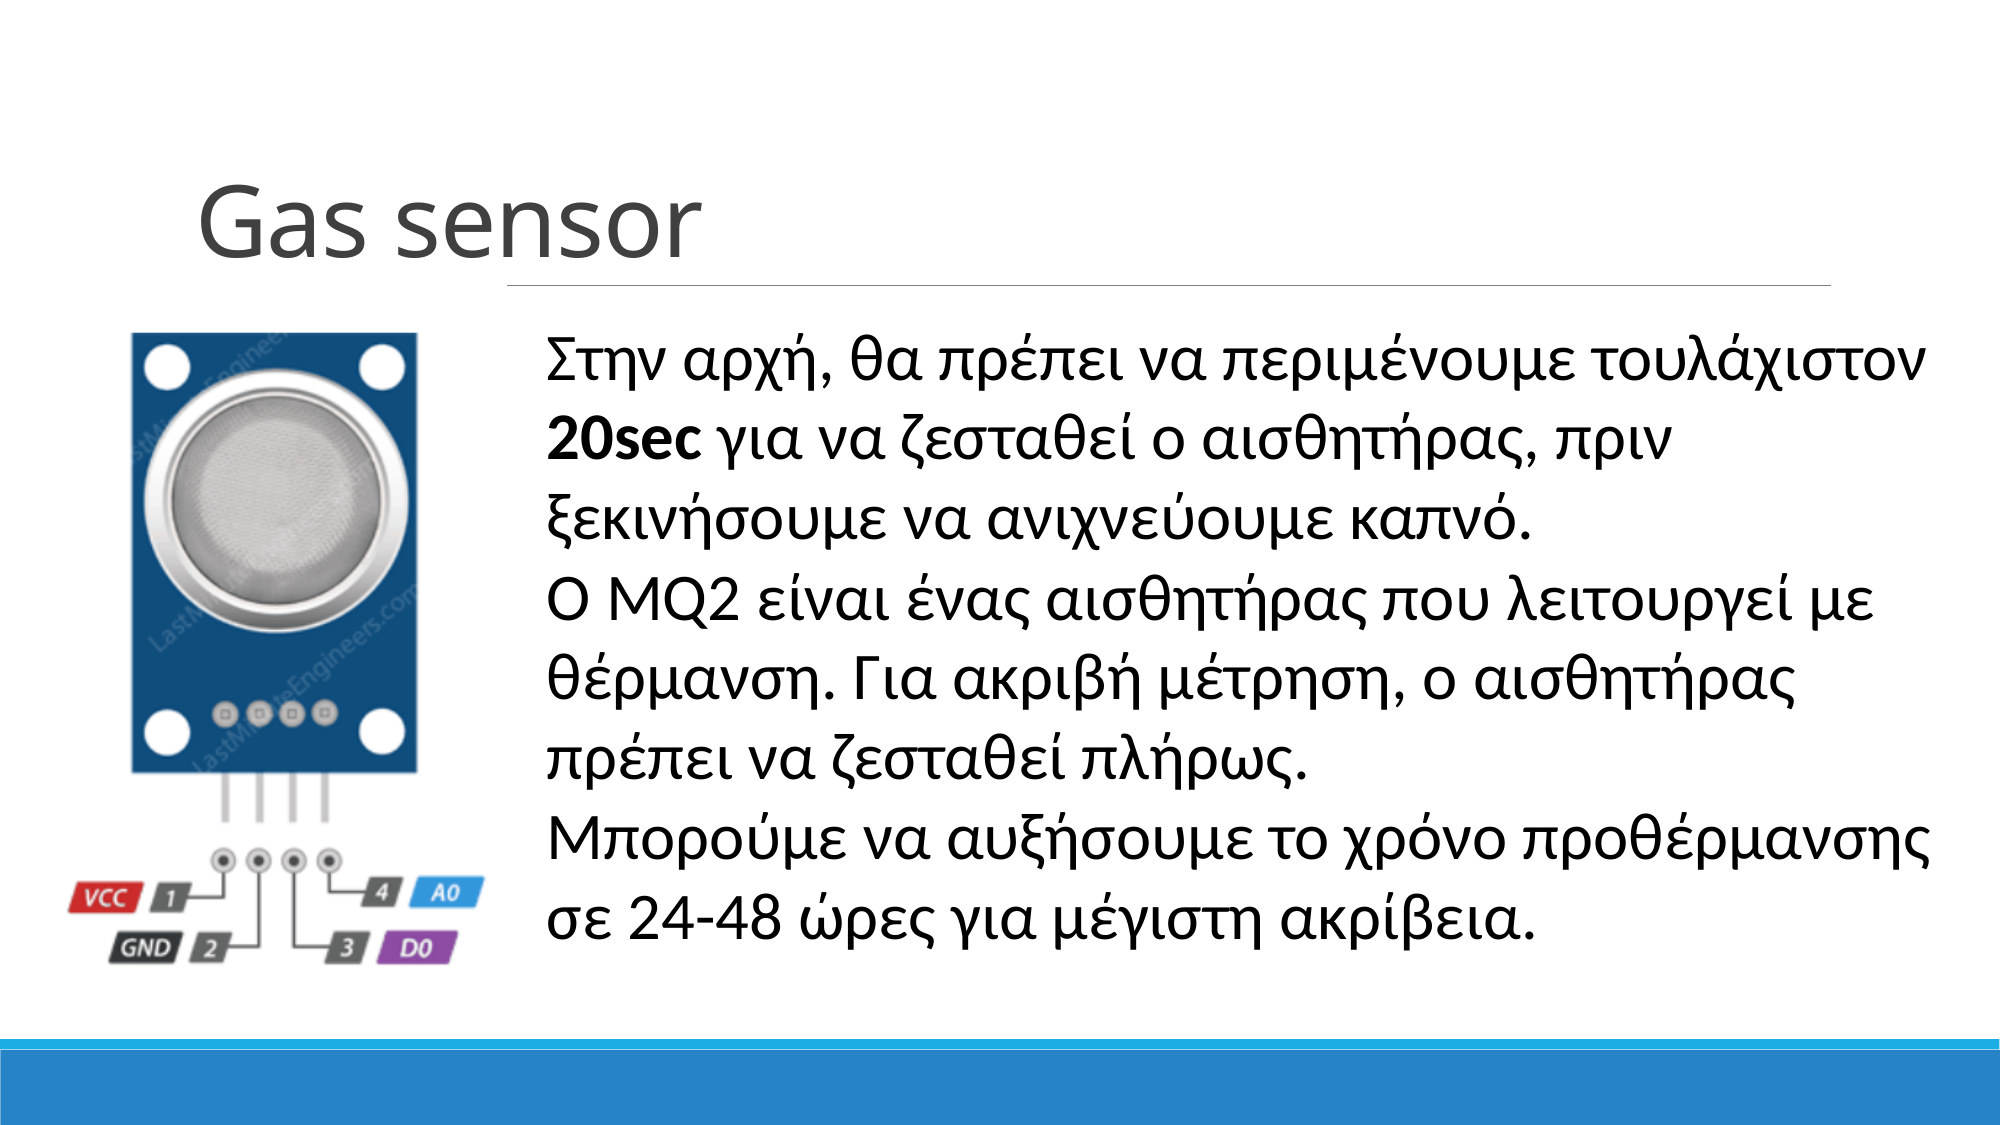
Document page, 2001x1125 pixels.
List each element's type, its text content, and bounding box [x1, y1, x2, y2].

text_box Στην αρχή, θα πρέπει να περιμένουμε τουλάχιστον 20sec για να ζεσταθεί ο αισθητήρας, πριν ξεκινήσουμε να ανιχνεύουμε καπνό. O MQ2 είναι ένας αισθητήρας που λειτουργεί με θέρμανση. Για ακριβή μέτρηση, ο αισθητήρας πρέπει να ζεσταθεί πλήρως. Μπορούμε να αυξήσουμε το χρόνο προθέρμανσης σε 24-48 ώρες για μέγιστη ακρίβεια. [532, 306, 1955, 961]
title Gas sensor [180, 47, 1830, 285]
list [42, 284, 508, 989]
